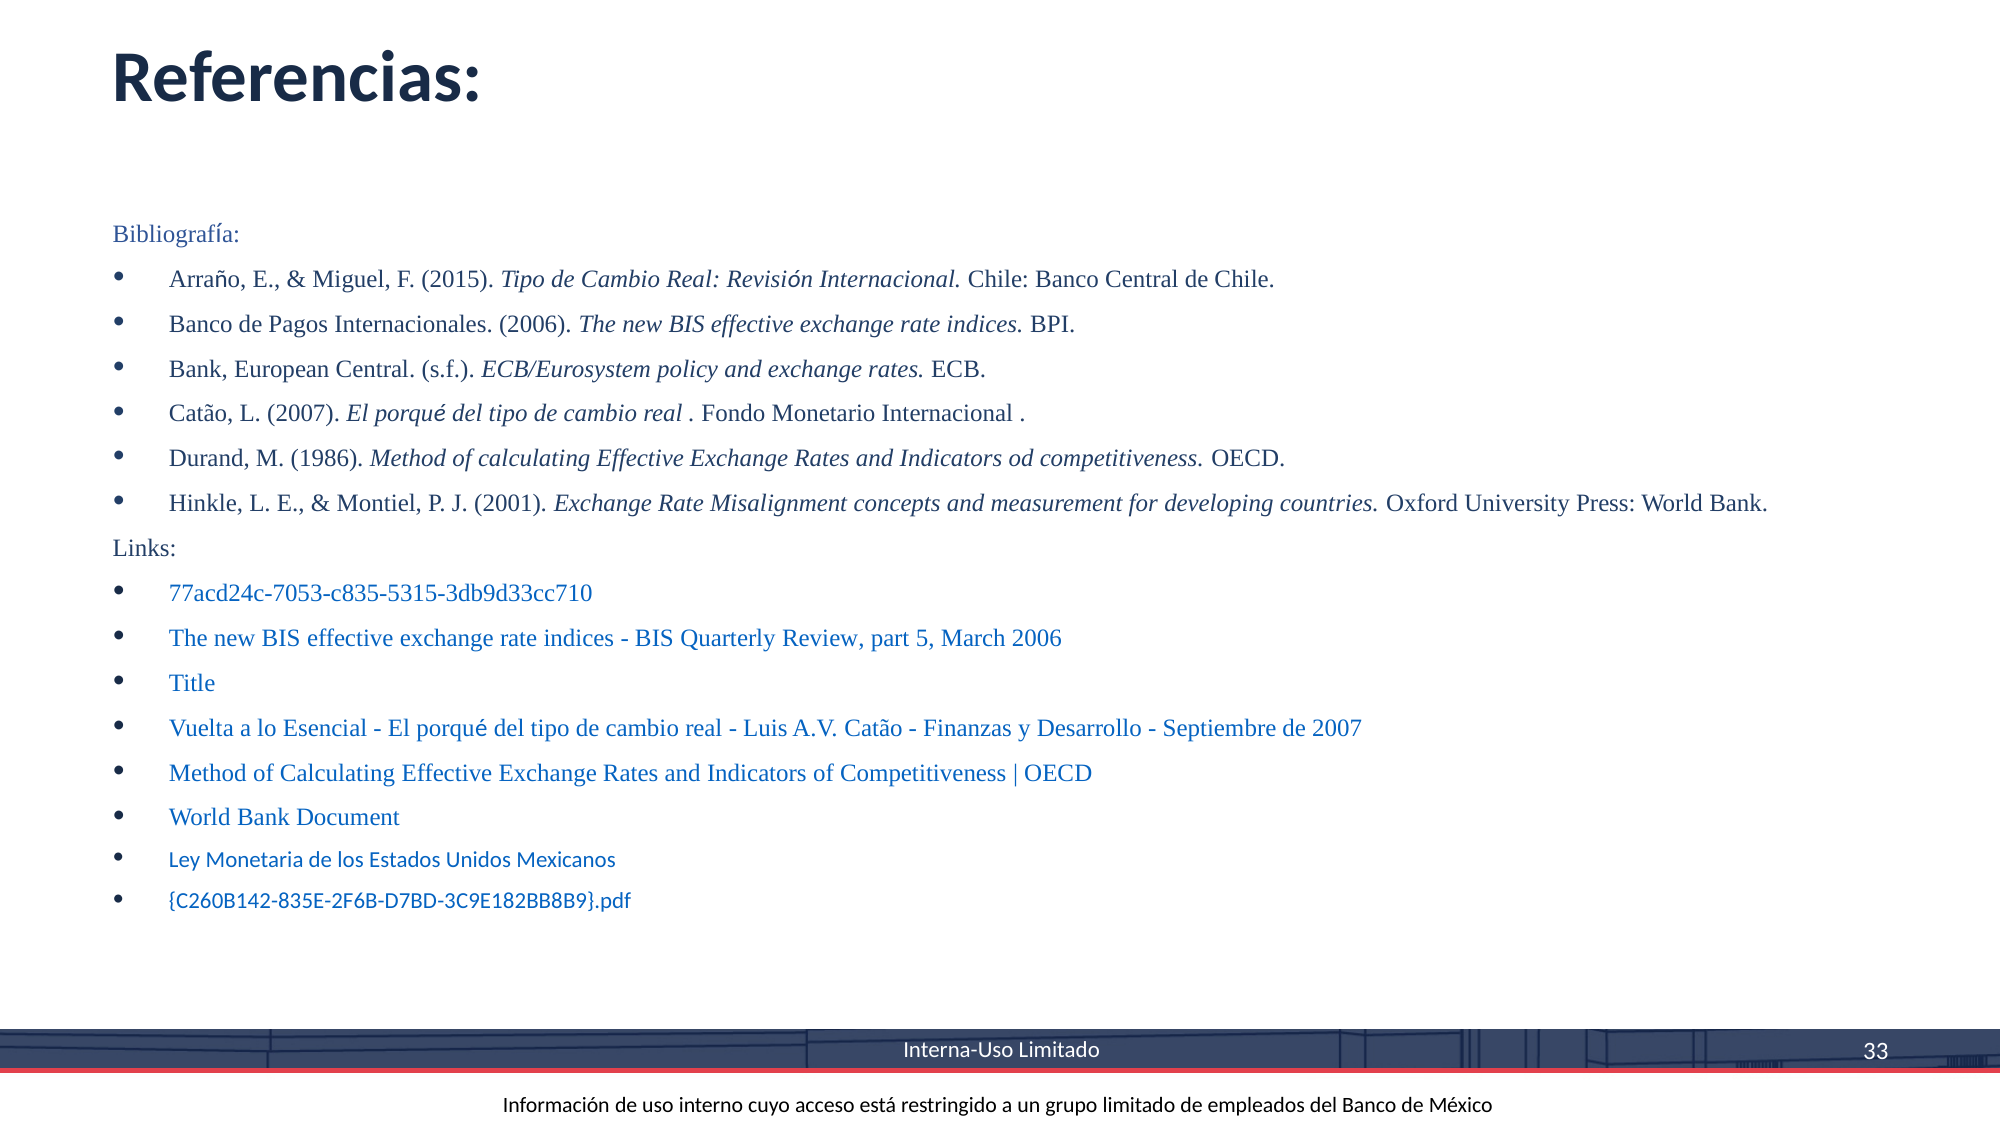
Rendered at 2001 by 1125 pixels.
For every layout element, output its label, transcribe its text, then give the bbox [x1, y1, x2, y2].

title Referencias: [97, 0, 1898, 149]
list Bibliografía: Arraño, E., & Miguel, F. (2015). Tipo de Cambio Real: Revisión Internacional. Chile: Banco Central de Chile. Banco de Pagos Internacionales. (2006). The new BIS effective exchange rate indices. BPI. Bank, European Central. (s.f.). ECB/Eurosystem policy and exchange rates. ECB. Catão, L. (2007). El porqué del tipo de cambio real . Fondo Monetario Internacional . Durand, M. (1986). Method of calculating Effective Exchange Rates and Indicators od competitiveness. OECD. Hinkle, L. E., & Montiel, P. J. (2001). Exchange Rate Misalignment concepts and measurement for developing countries. Oxford University Press: World Bank. Links: 77acd24c-7053-c835-5315-3db9d33cc710 The new BIS effective exchange rate indices - BIS Quarterly Review, part 5, March 2006 Title Vuelta a lo Esencial - El porqué del tipo de cambio real - Luis A.V. Catão - Finanzas y Desarrollo - Septiembre de 2007 Method of Calculating Effective Exchange Rates and Indicators of Competitiveness | OECD World Bank Document Ley Monetaria de los Estados Unidos Mexicanos {C260B142-835E-2F6B-D7BD-3C9E182BB8B9}.pdf [97, 177, 1805, 966]
picture [0, 1029, 2000, 1068]
footer Interna-Uso Limitado Información de uso interno cuyo acceso está restringido a un grupo limitado de empleados del Banco de México [0, 1065, 1998, 1125]
